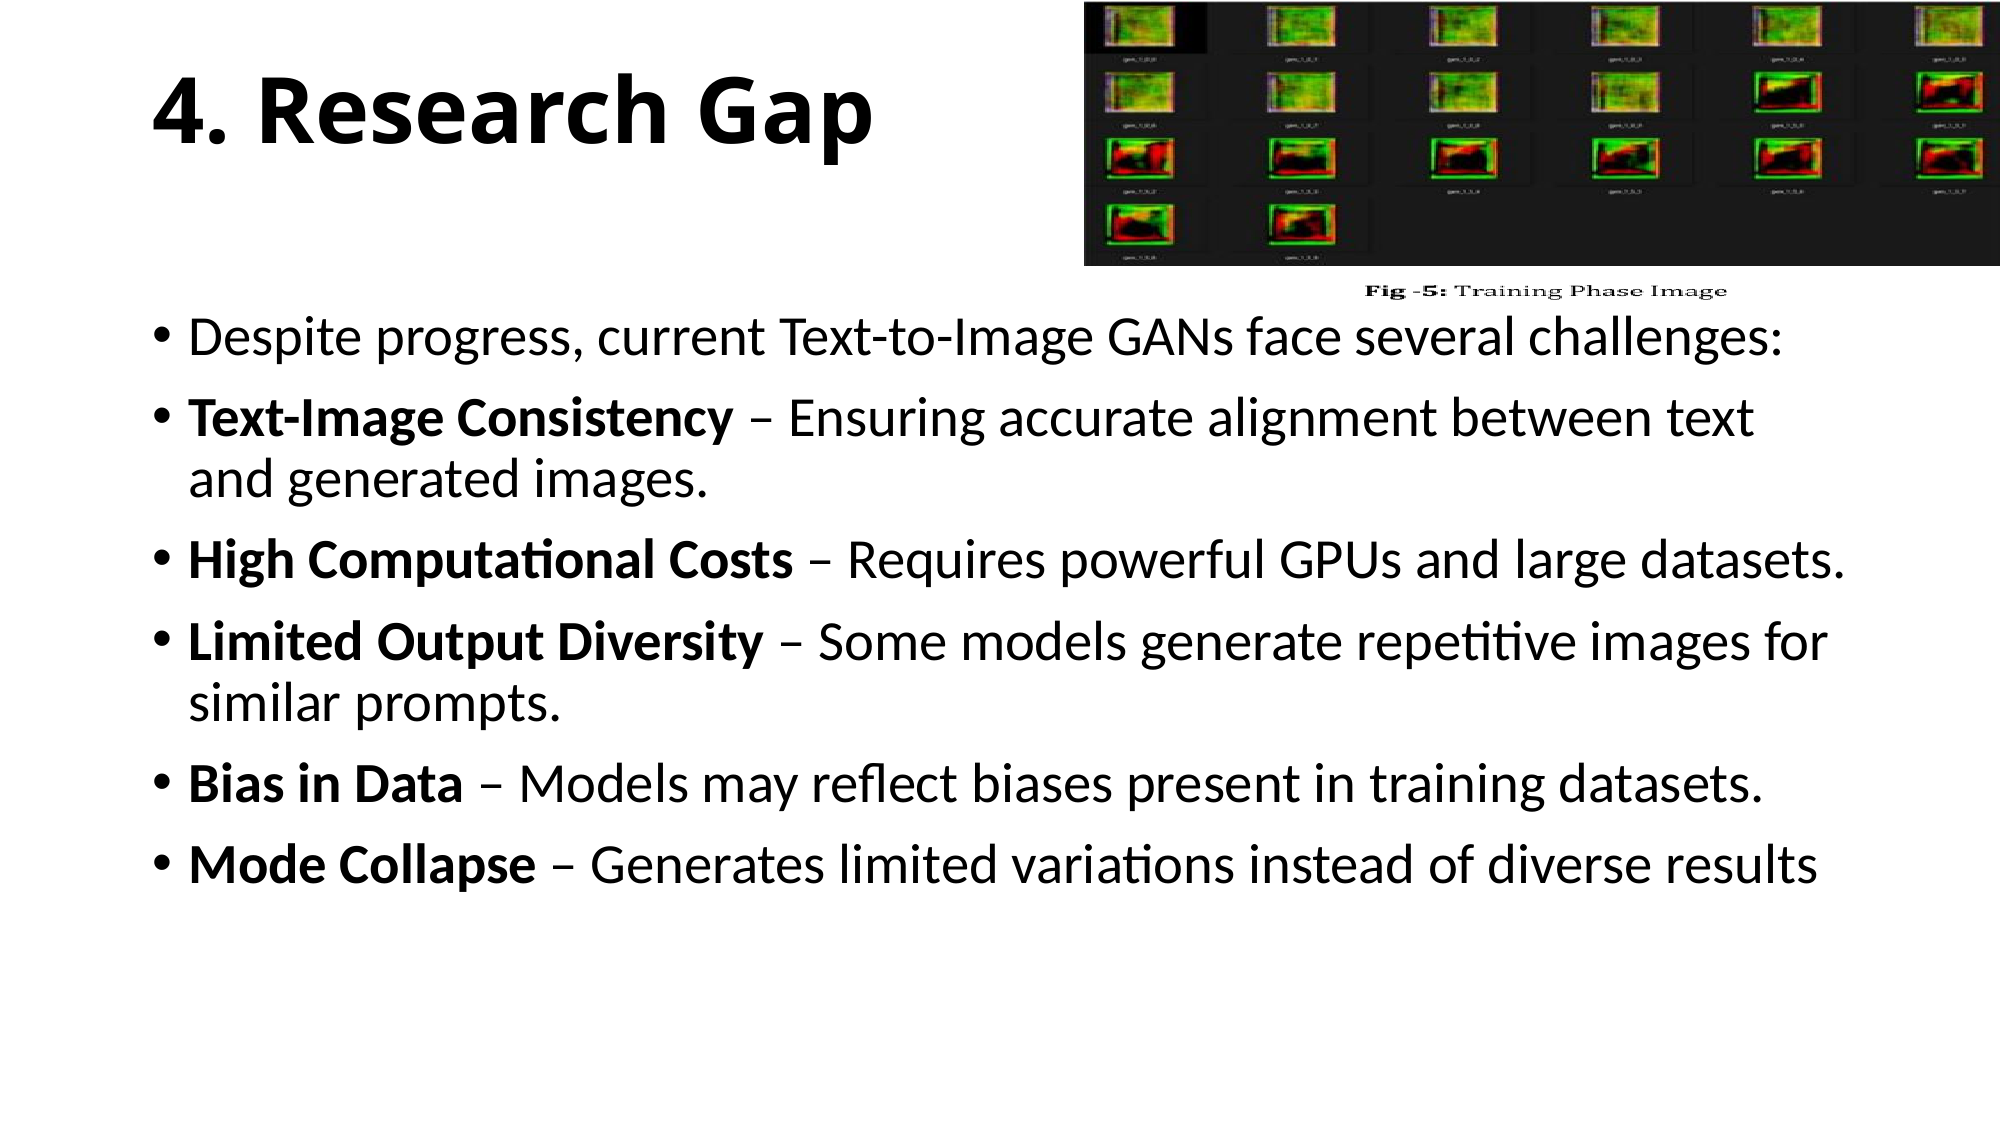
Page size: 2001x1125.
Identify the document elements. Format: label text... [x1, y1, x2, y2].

title 4. Research Gap [137, 59, 1063, 278]
list Despite progress, current Text-to-Image GANs face several challenges: Text-Image Consistency – Ensuring accurate alignment between text and generated images. High Computational Costs – Requires powerful GPUs and large datasets. Limited Output Diversity – Some models generate repetitive images for similar prompts. Bias in Data – Models may reflect biases present in training datasets. Mode Collapse – Generates limited variations instead of diverse results [137, 299, 1863, 1014]
picture [1063, 0, 2000, 303]
